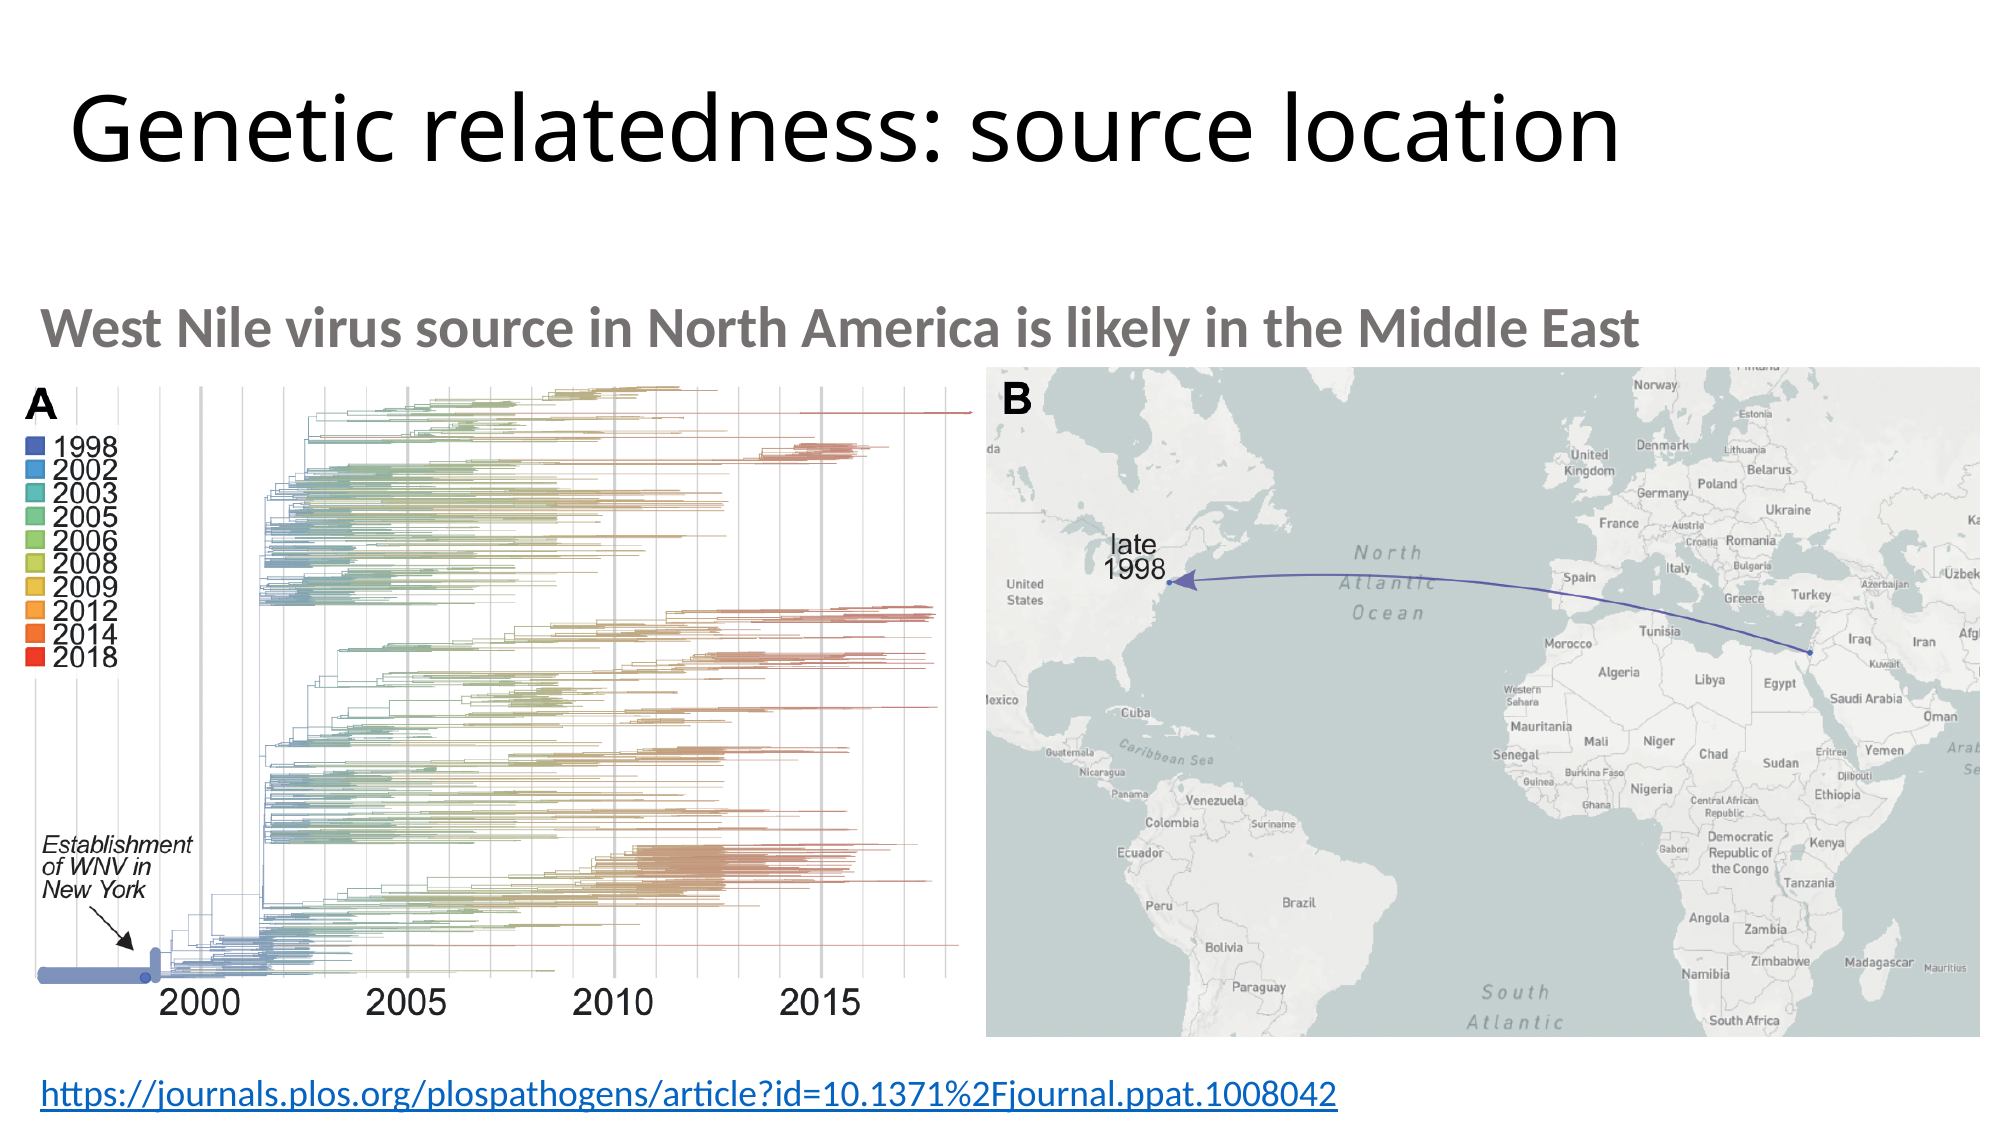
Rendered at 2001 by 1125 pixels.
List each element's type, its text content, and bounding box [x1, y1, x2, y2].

picture [25, 367, 1980, 1037]
text_box West Nile virus source in North America is likely in the Middle East [25, 281, 1818, 367]
text_box https://journals.plos.org/plospathogens/article?id=10.1371%2Fjournal.ppat.1008042 [25, 1061, 1405, 1122]
title Genetic relatedness: source location [53, 59, 1948, 205]
